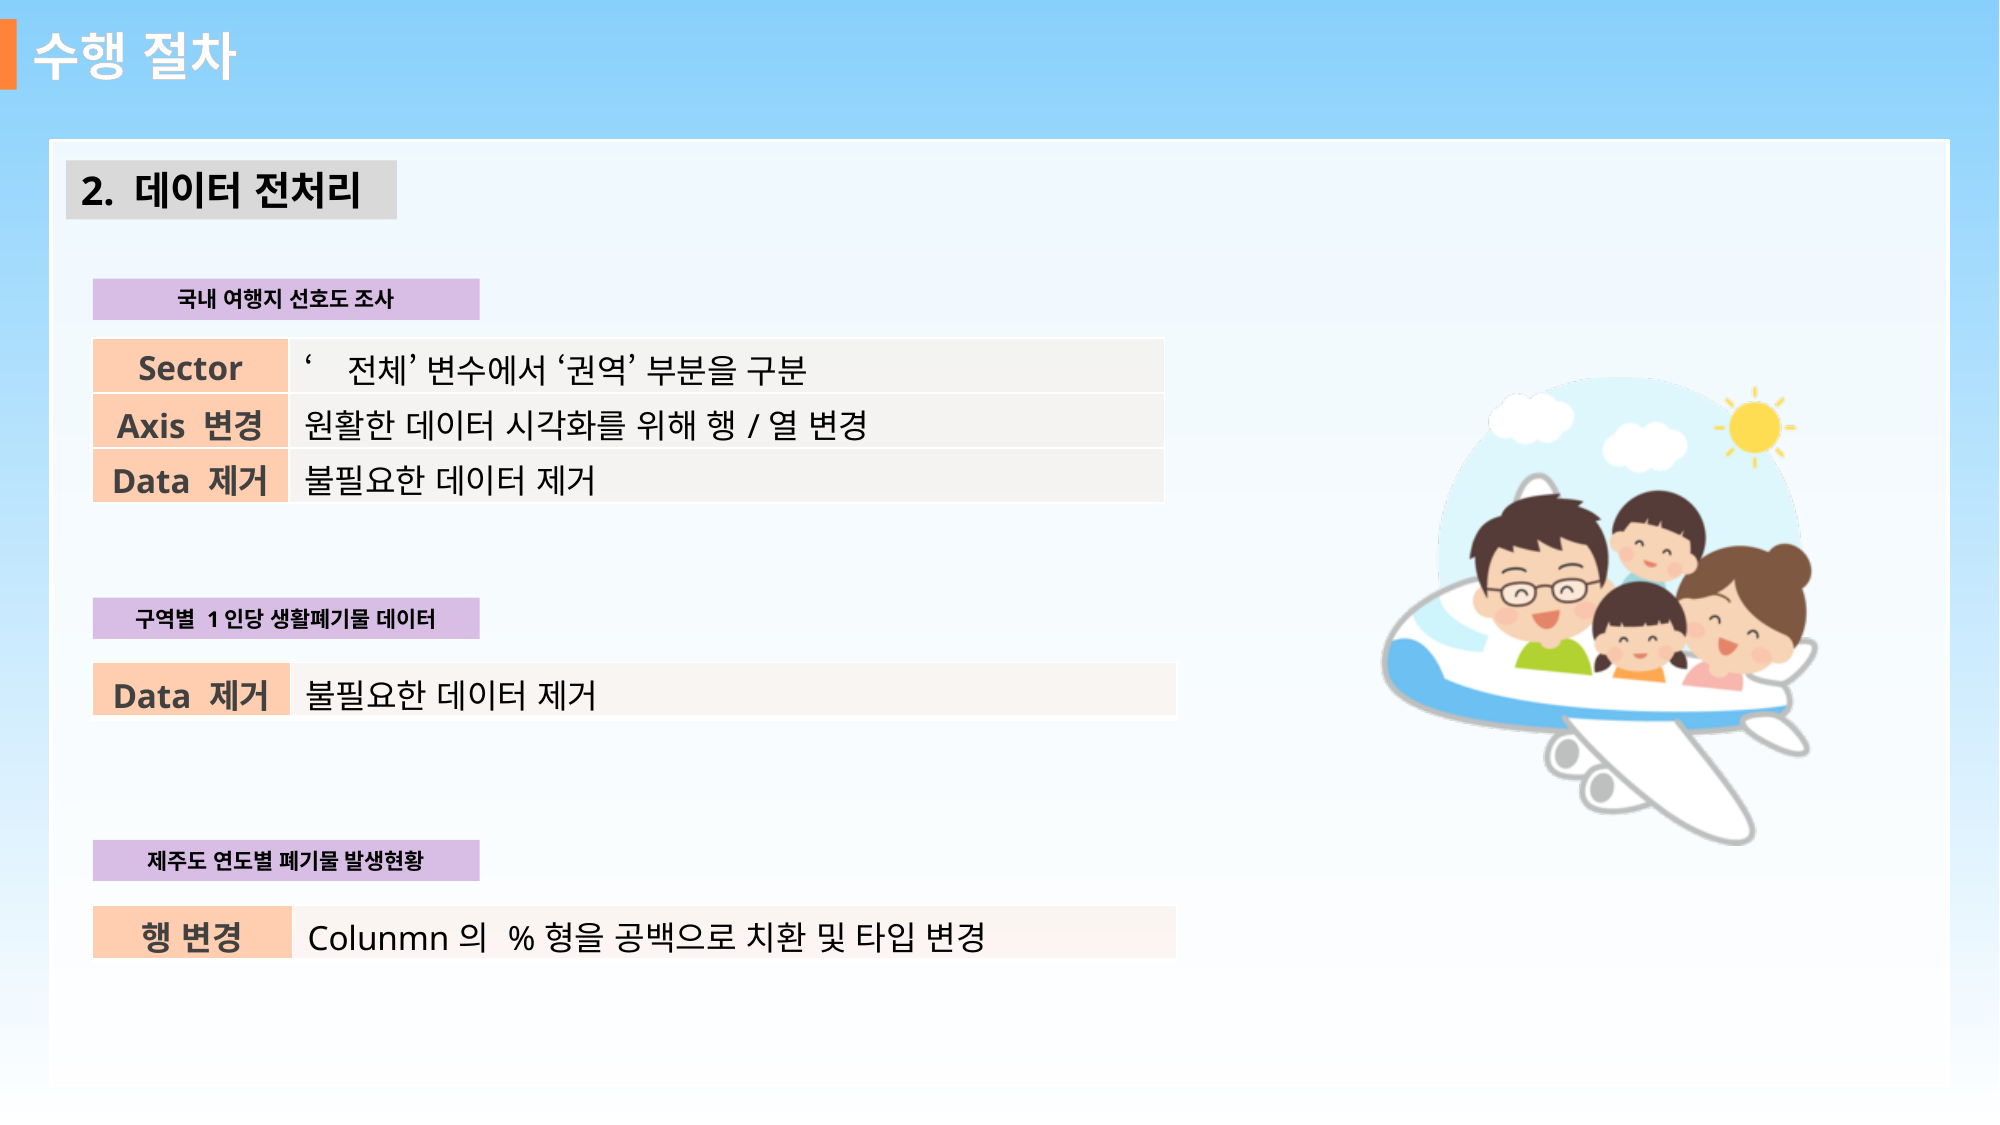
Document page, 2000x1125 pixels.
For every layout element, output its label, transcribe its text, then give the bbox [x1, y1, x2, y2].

picture [1365, 376, 1835, 847]
table_header Colunmn의 %형을 공백으로 치환 및 타입 변경 [293, 906, 1176, 958]
text_box 구역별 1인당 생활폐기물 데이터 [92, 597, 480, 639]
table_cell 원활한 데이터 시각화를 위해 행/열 변경 [290, 394, 1164, 447]
table_header ‘전체’ 변수에서 ‘권역’ 부분을 구분 [290, 339, 1164, 392]
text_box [0, 15, 445, 94]
text_box 제주도 연도별 폐기물 발생현황 [92, 839, 480, 881]
table_cell 불필요한 데이터 제거 [290, 449, 1164, 502]
table_header 행 변경 [93, 906, 292, 958]
table_header Data 제거 [93, 663, 290, 715]
text_box 2. 데이터 전처리 [66, 160, 397, 220]
table_cell Axis 변경 [93, 394, 288, 447]
text_box 국내 여행지 선호도 조사 [92, 278, 480, 320]
table_header 불필요한 데이터 제거 [291, 663, 1176, 715]
table_cell Data 제거 [93, 449, 288, 502]
table_header Sector [93, 339, 288, 392]
text_box [51, 140, 1948, 1086]
